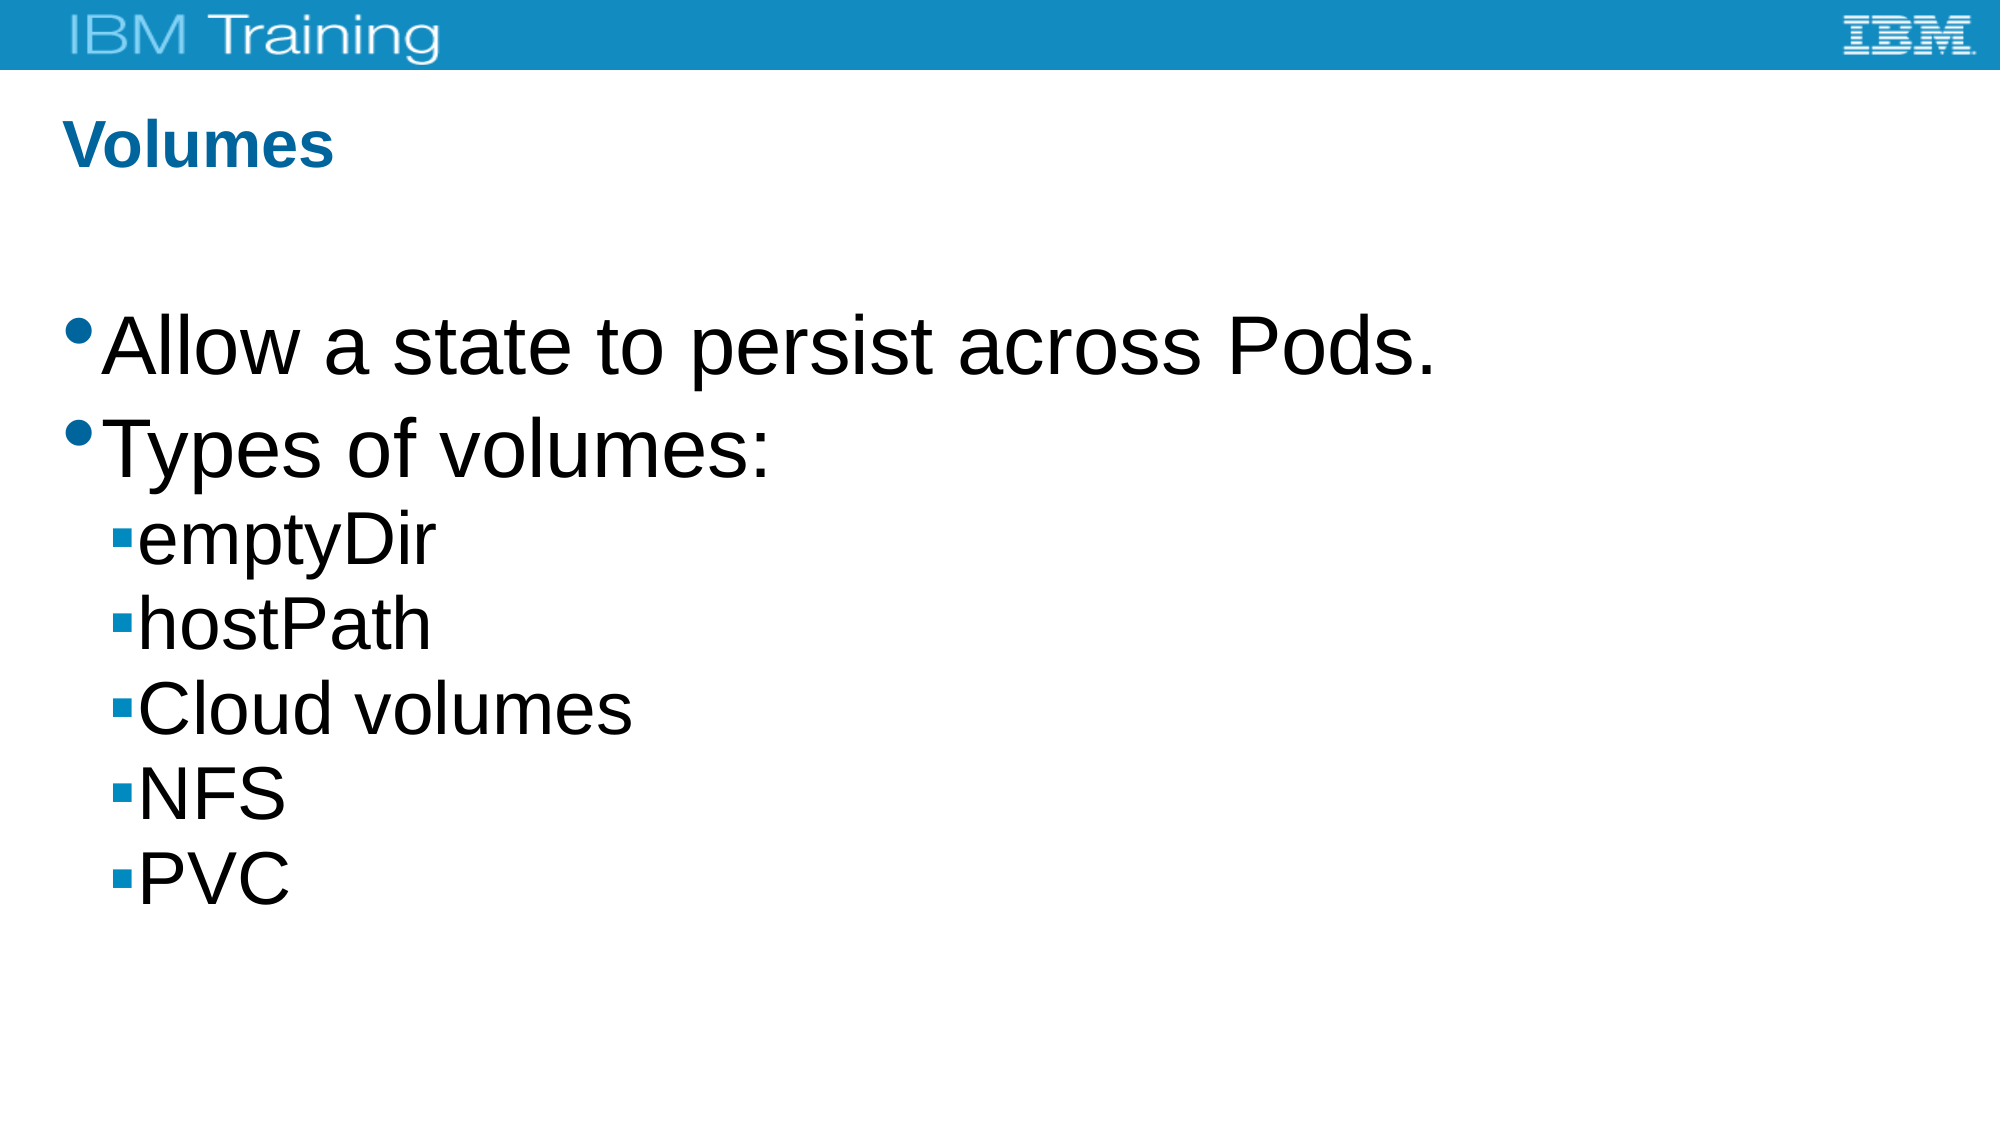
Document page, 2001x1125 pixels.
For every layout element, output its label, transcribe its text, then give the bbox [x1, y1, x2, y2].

list Allow a state to persist across Pods. Types of volumes: emptyDir hostPath Cloud volumes NFS PVC [48, 299, 1580, 978]
title Volumes [48, 107, 1974, 184]
picture [0, 0, 2000, 70]
